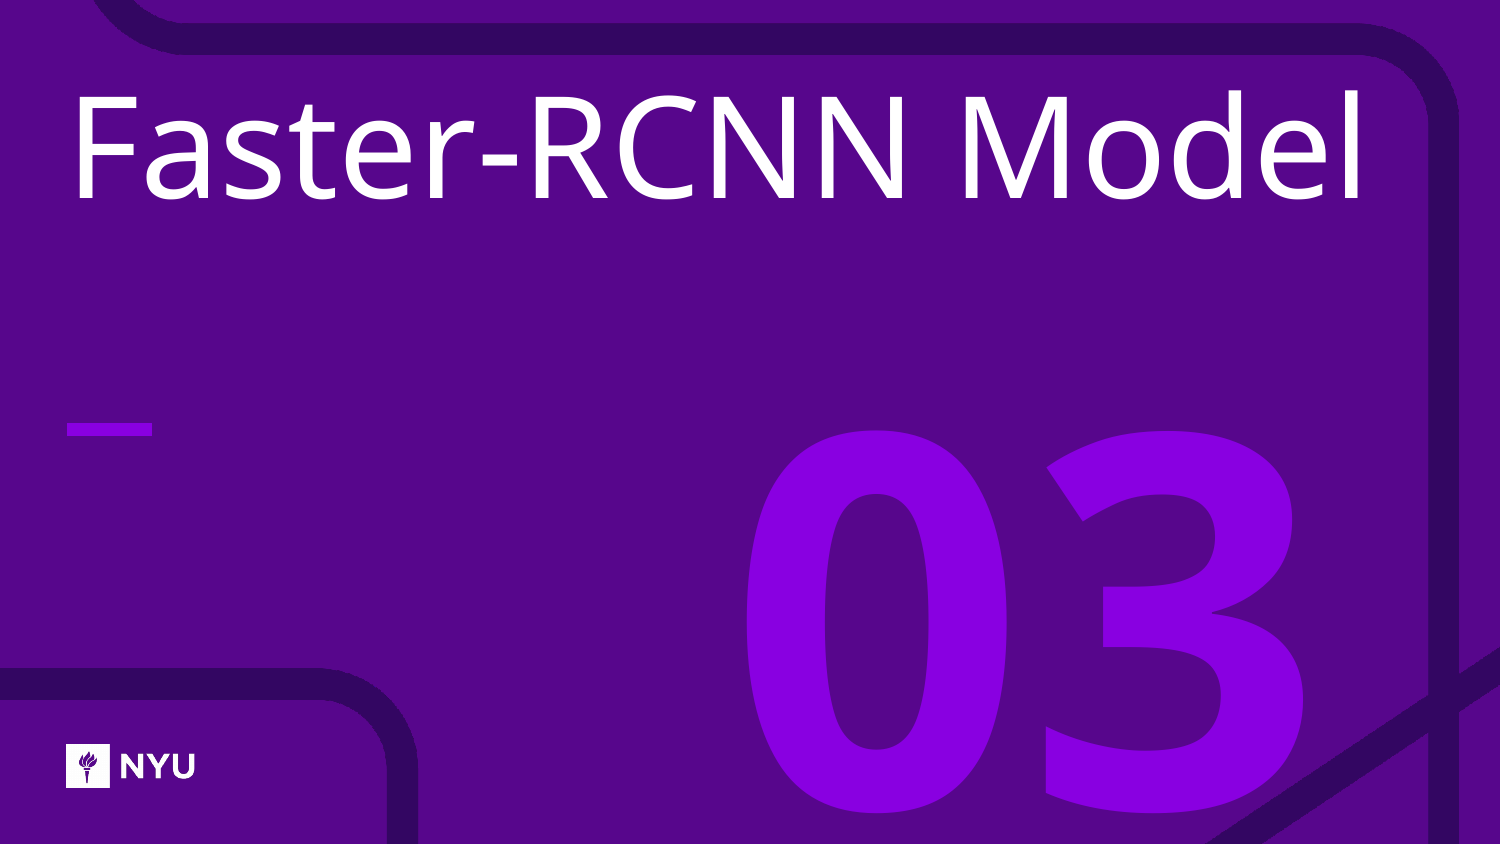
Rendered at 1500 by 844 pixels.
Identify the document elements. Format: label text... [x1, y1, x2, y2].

title Faster-RCNN Model [51, 75, 1450, 378]
picture [0, 0, 1500, 844]
text_box 03 [713, 272, 1474, 844]
